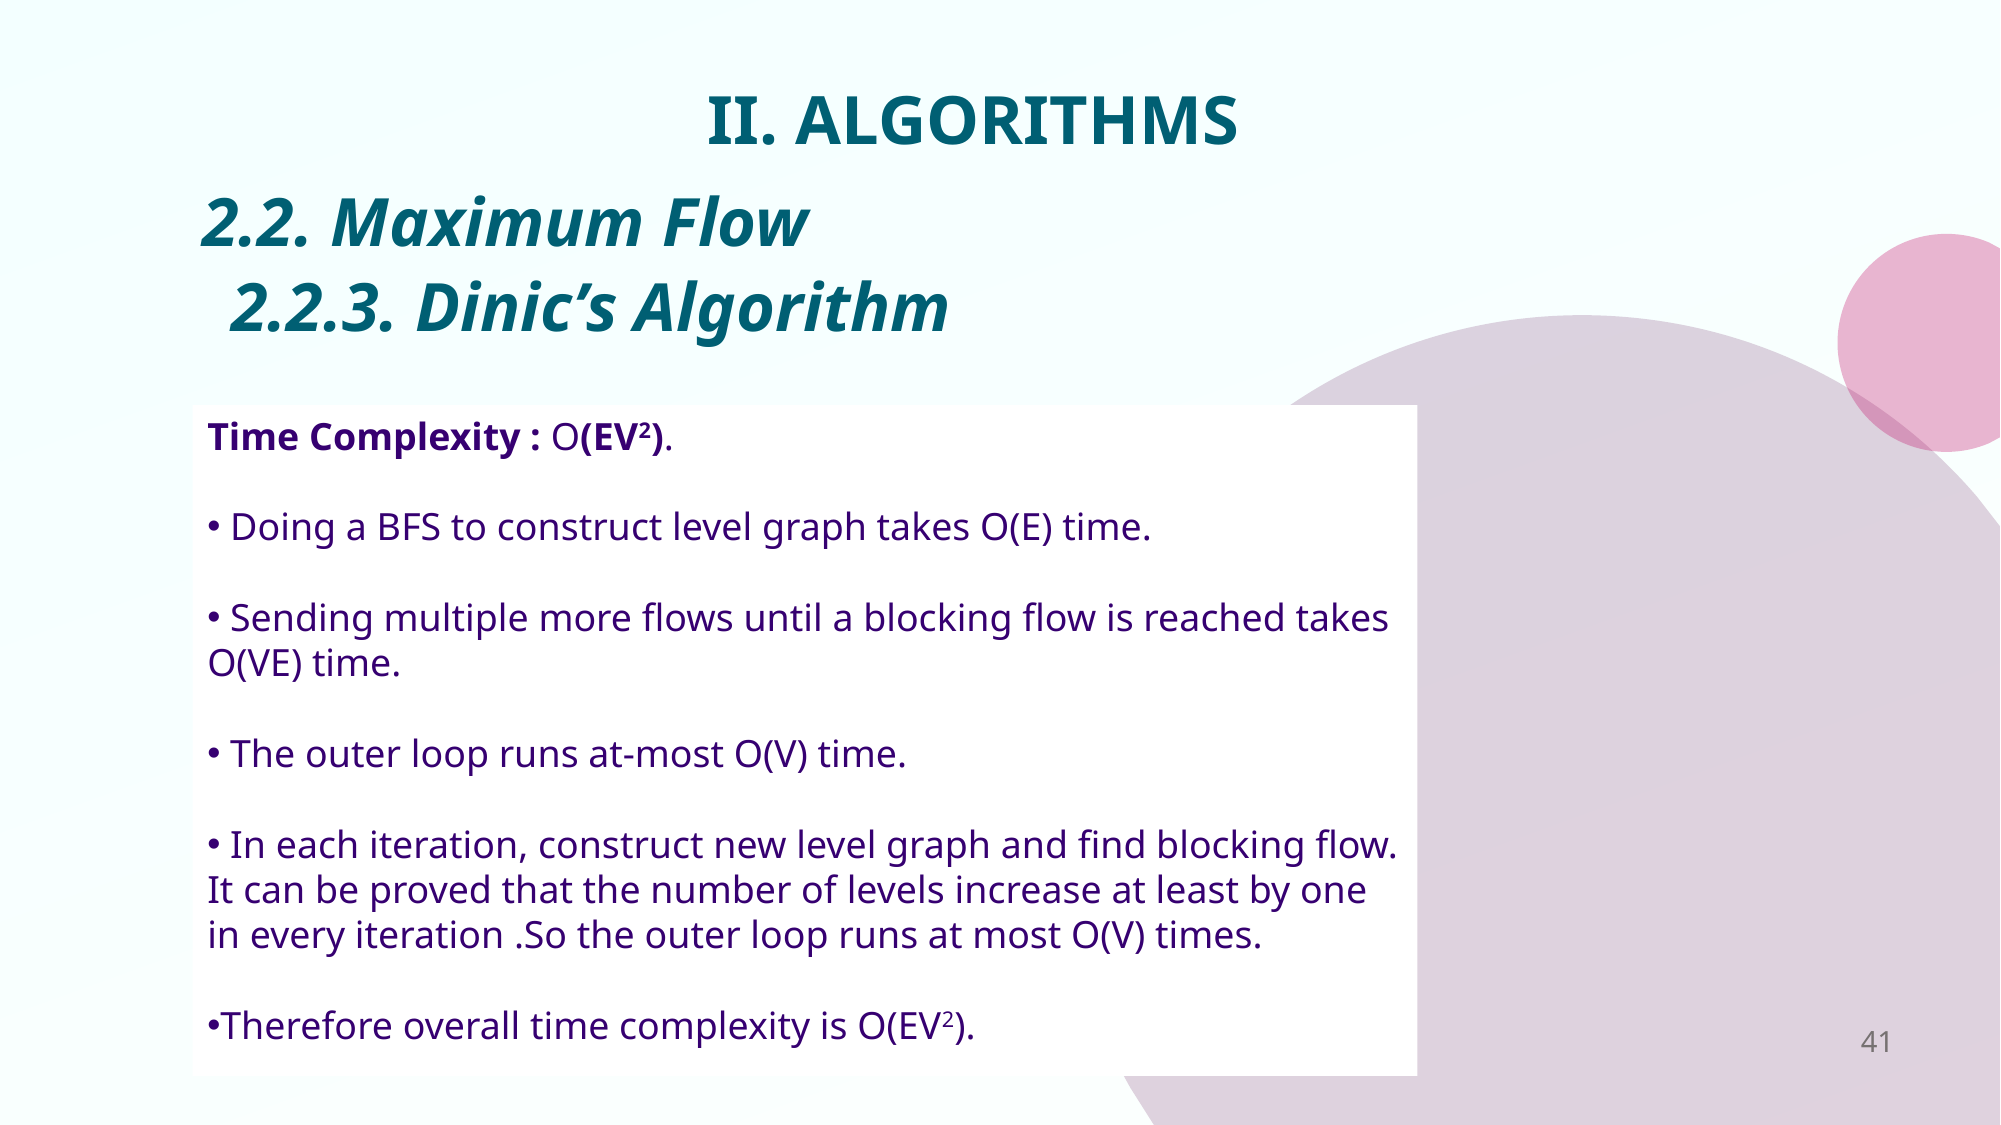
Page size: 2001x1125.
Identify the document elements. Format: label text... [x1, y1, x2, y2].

text_box Time Complexity : O(EV2). Doing a BFS to construct level graph takes O(E) time. Sending multiple more flows until a blocking flow is reached takes O(VE) time. The outer loop runs at-most O(V) time. In each iteration, construct new level graph and find blocking flow. It can be proved that the number of levels increase at least by one in every iteration .So the outer loop runs at most O(V) times. Therefore overall time complexity is O(EV2). [192, 405, 1418, 1076]
text_box 2.2. Maximum Flow [0, 171, 1418, 277]
text_box 41 [1459, 1016, 1909, 1076]
title II. ALGORITHMS [61, 70, 1886, 175]
text_box 2.2.3. Dinic’s Algorithm [102, 256, 1081, 362]
